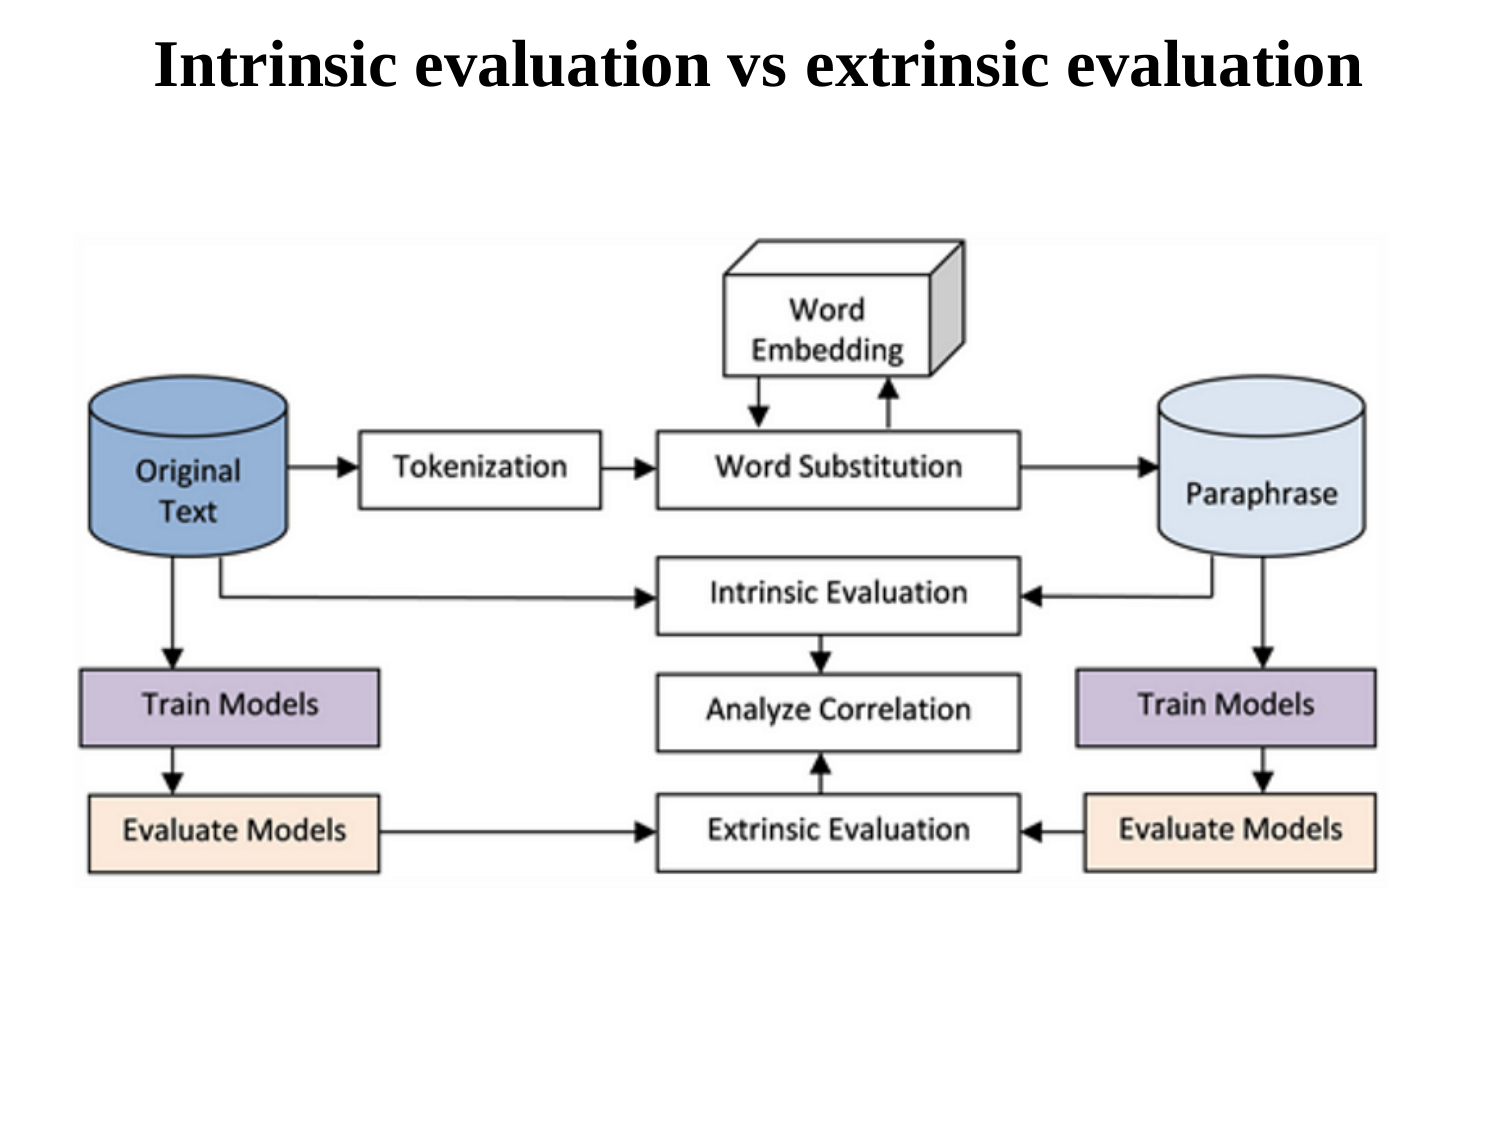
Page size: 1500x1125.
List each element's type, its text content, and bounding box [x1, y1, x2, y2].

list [34, 206, 1448, 921]
title Intrinsic evaluation vs extrinsic evaluation [34, 49, 1500, 151]
